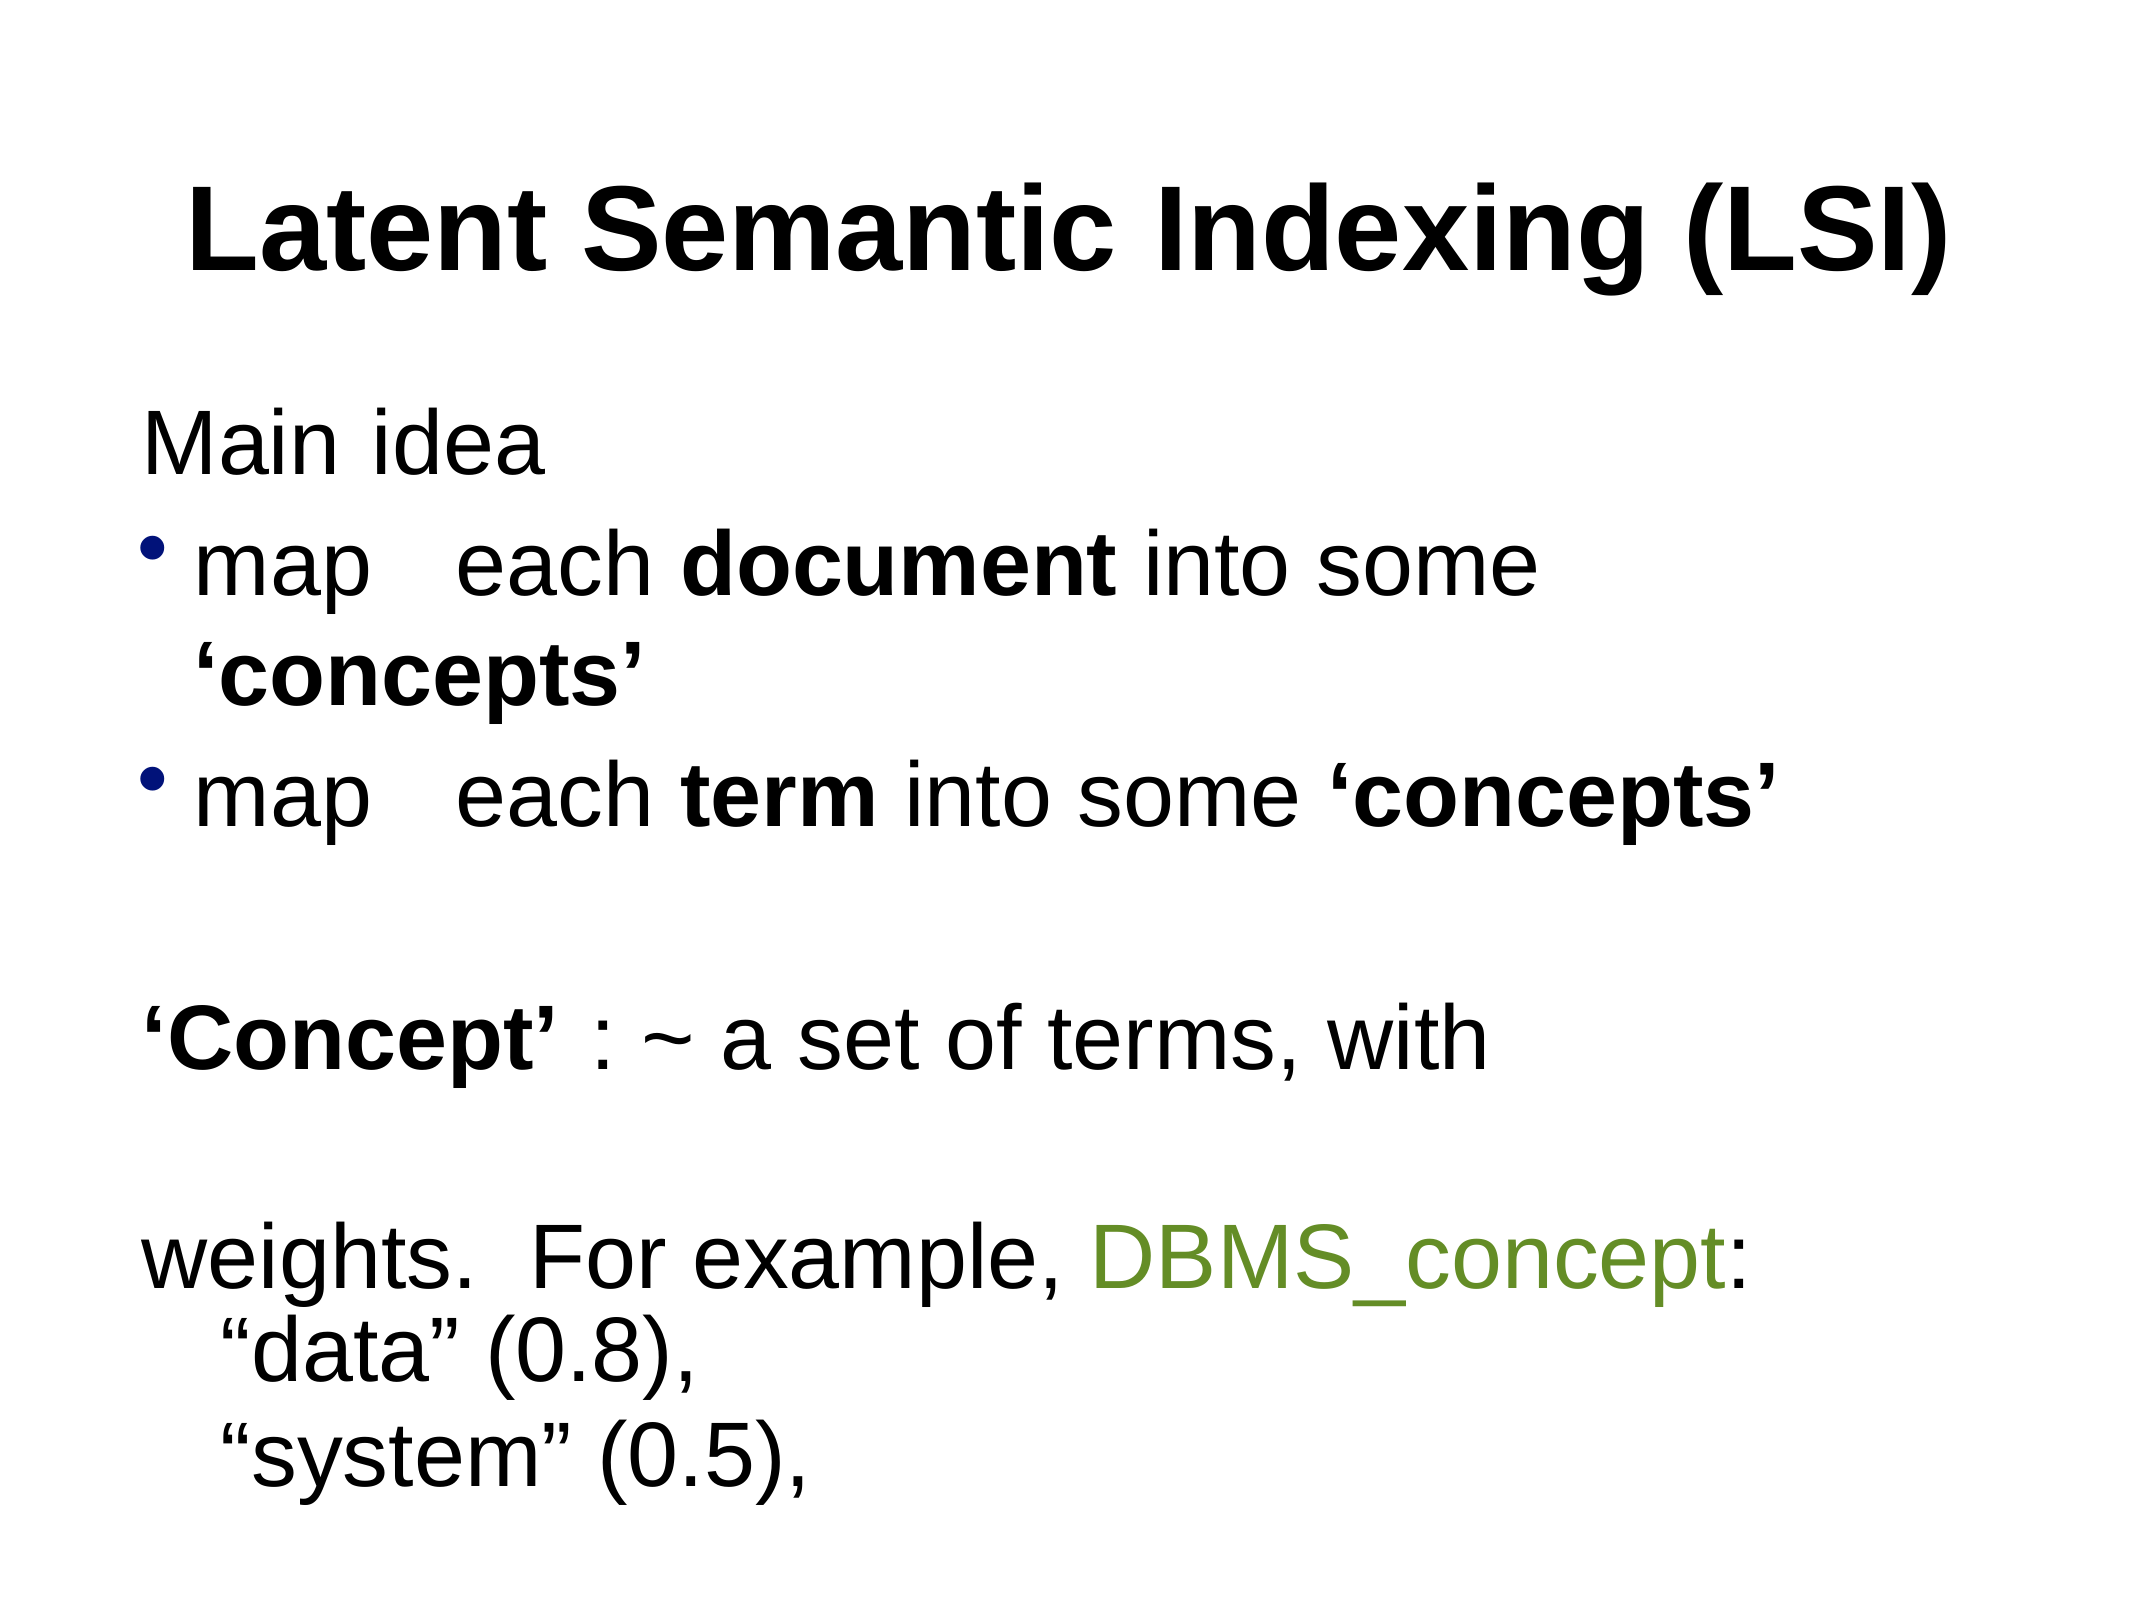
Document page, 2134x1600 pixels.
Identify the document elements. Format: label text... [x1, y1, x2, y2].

text_box Main idea map each document into some ‘concepts’ map each term into some ‘concepts’ ‘Concept’ : ~ a set of terms, with weights. For example, DBMS_concept: “data” (0.8), “system” (0.5), [135, 370, 1964, 1506]
title Latent Semantic Indexing (LSI) [183, 147, 1954, 418]
